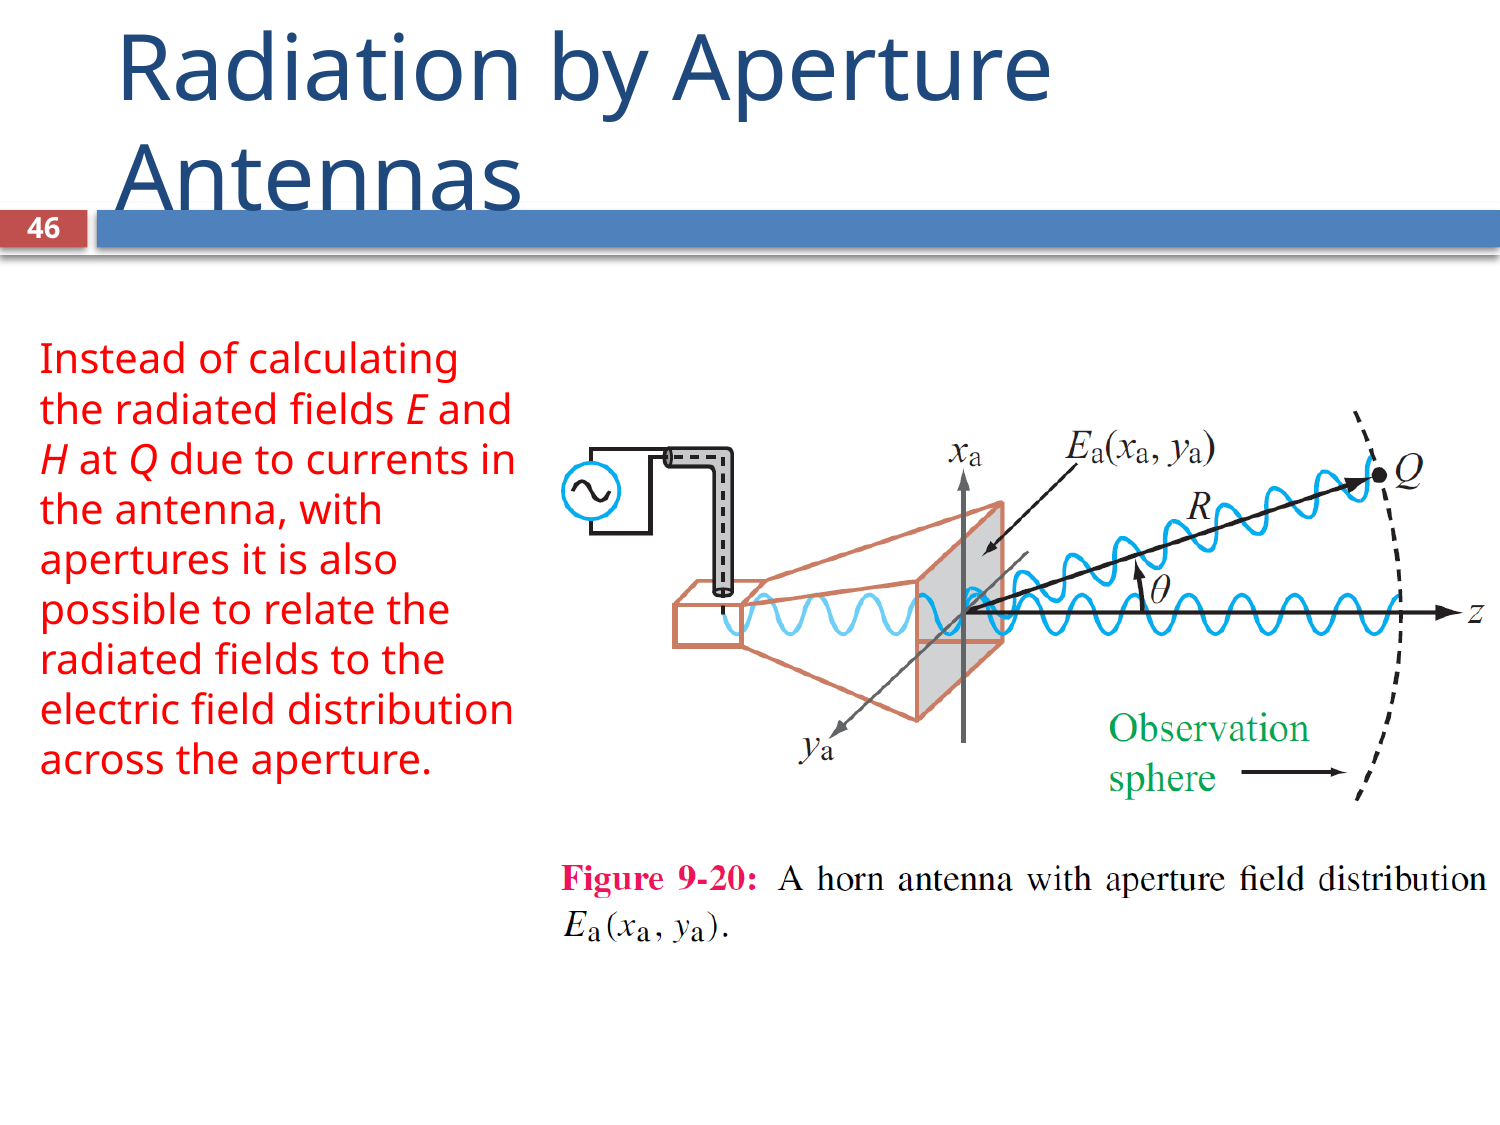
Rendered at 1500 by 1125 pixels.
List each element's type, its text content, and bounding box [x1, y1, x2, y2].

title Radiation by Aperture Antennas [100, 37, 1438, 200]
slide_number 46 [0, 208, 88, 249]
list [555, 403, 1488, 951]
text_box Instead of calculating the radiated fields E and H at Q due to currents in the antenna, with apertures it is also possible to relate the radiated fields to the electric field distribution across the aperture. [24, 324, 538, 790]
